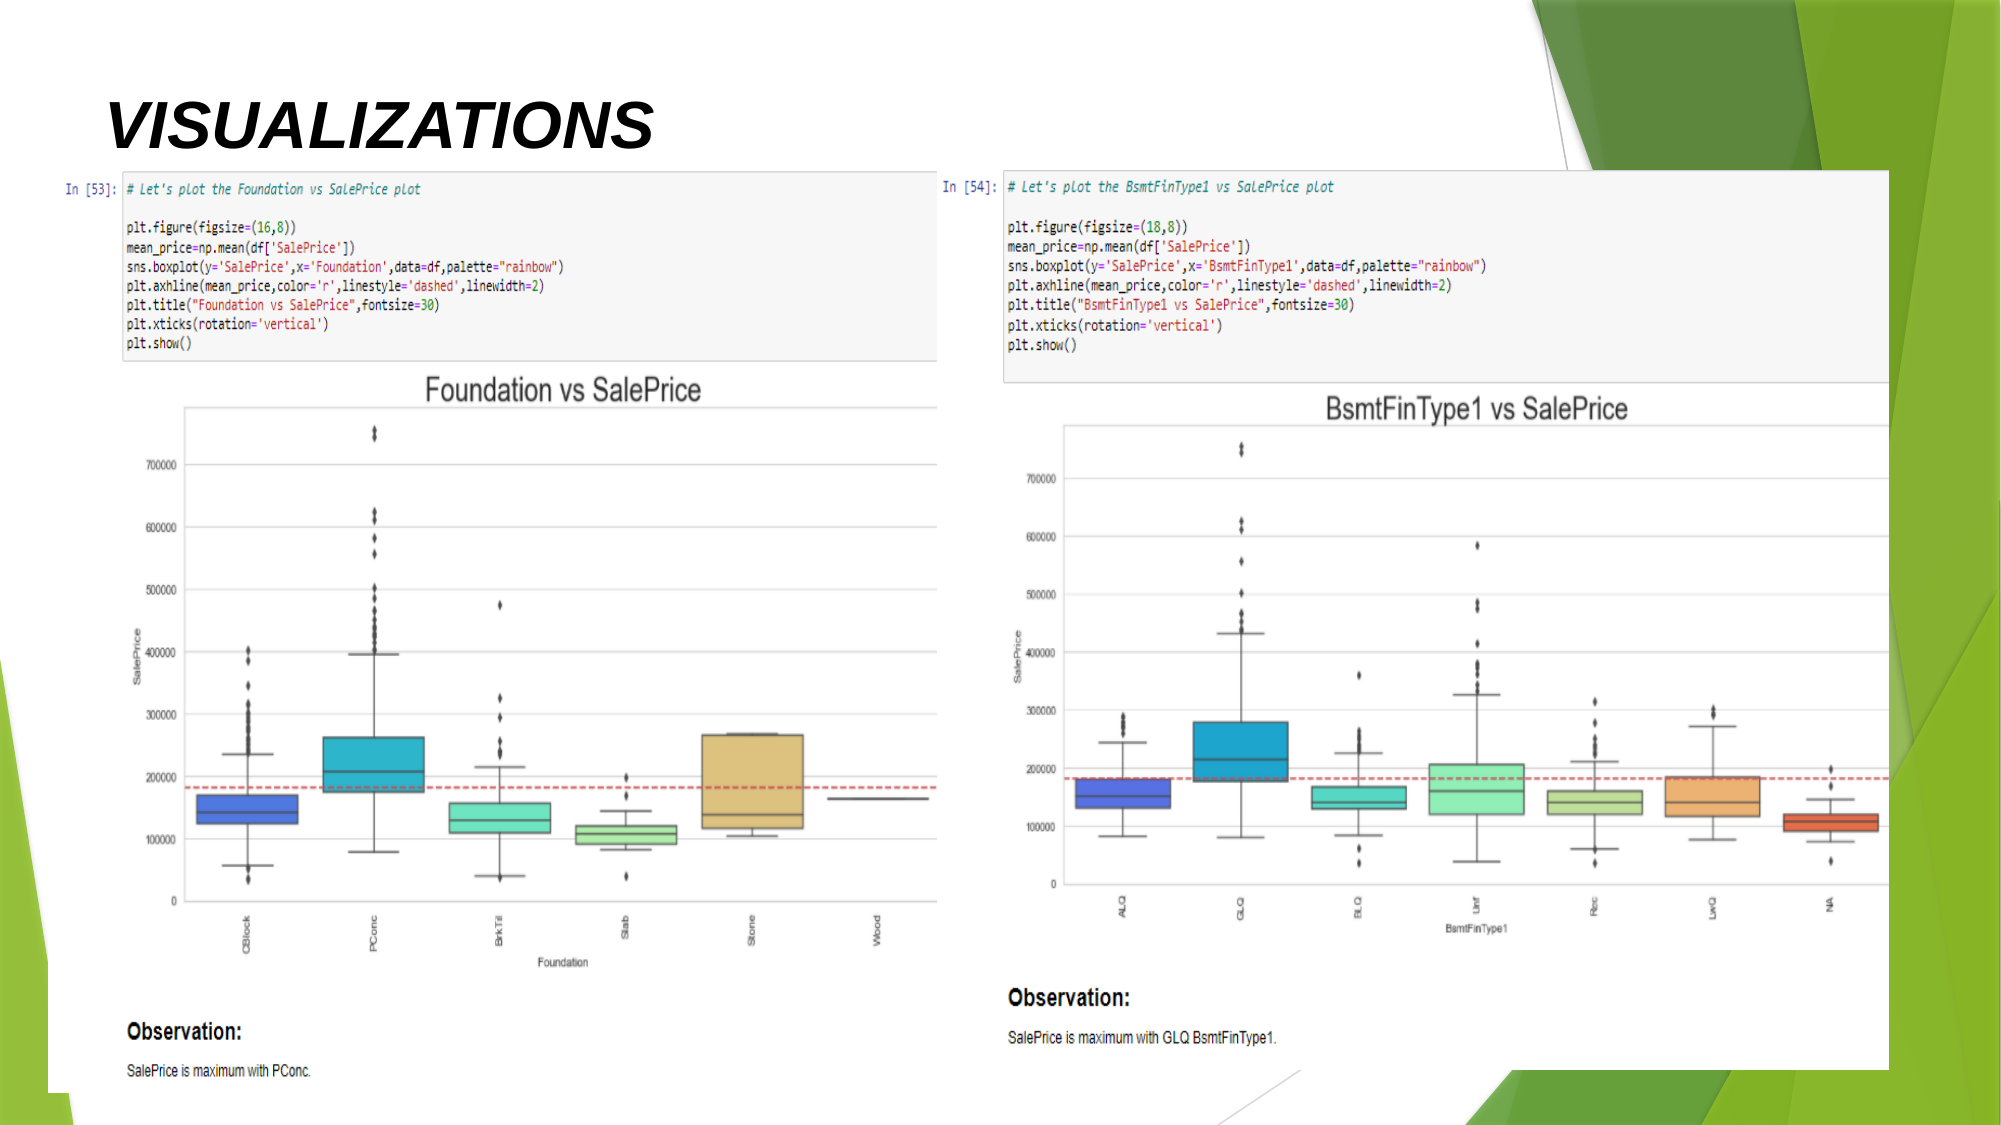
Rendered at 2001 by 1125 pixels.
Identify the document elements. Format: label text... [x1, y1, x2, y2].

picture [47, 170, 1890, 1093]
text_box VISUALIZATIONS [89, 74, 1673, 169]
